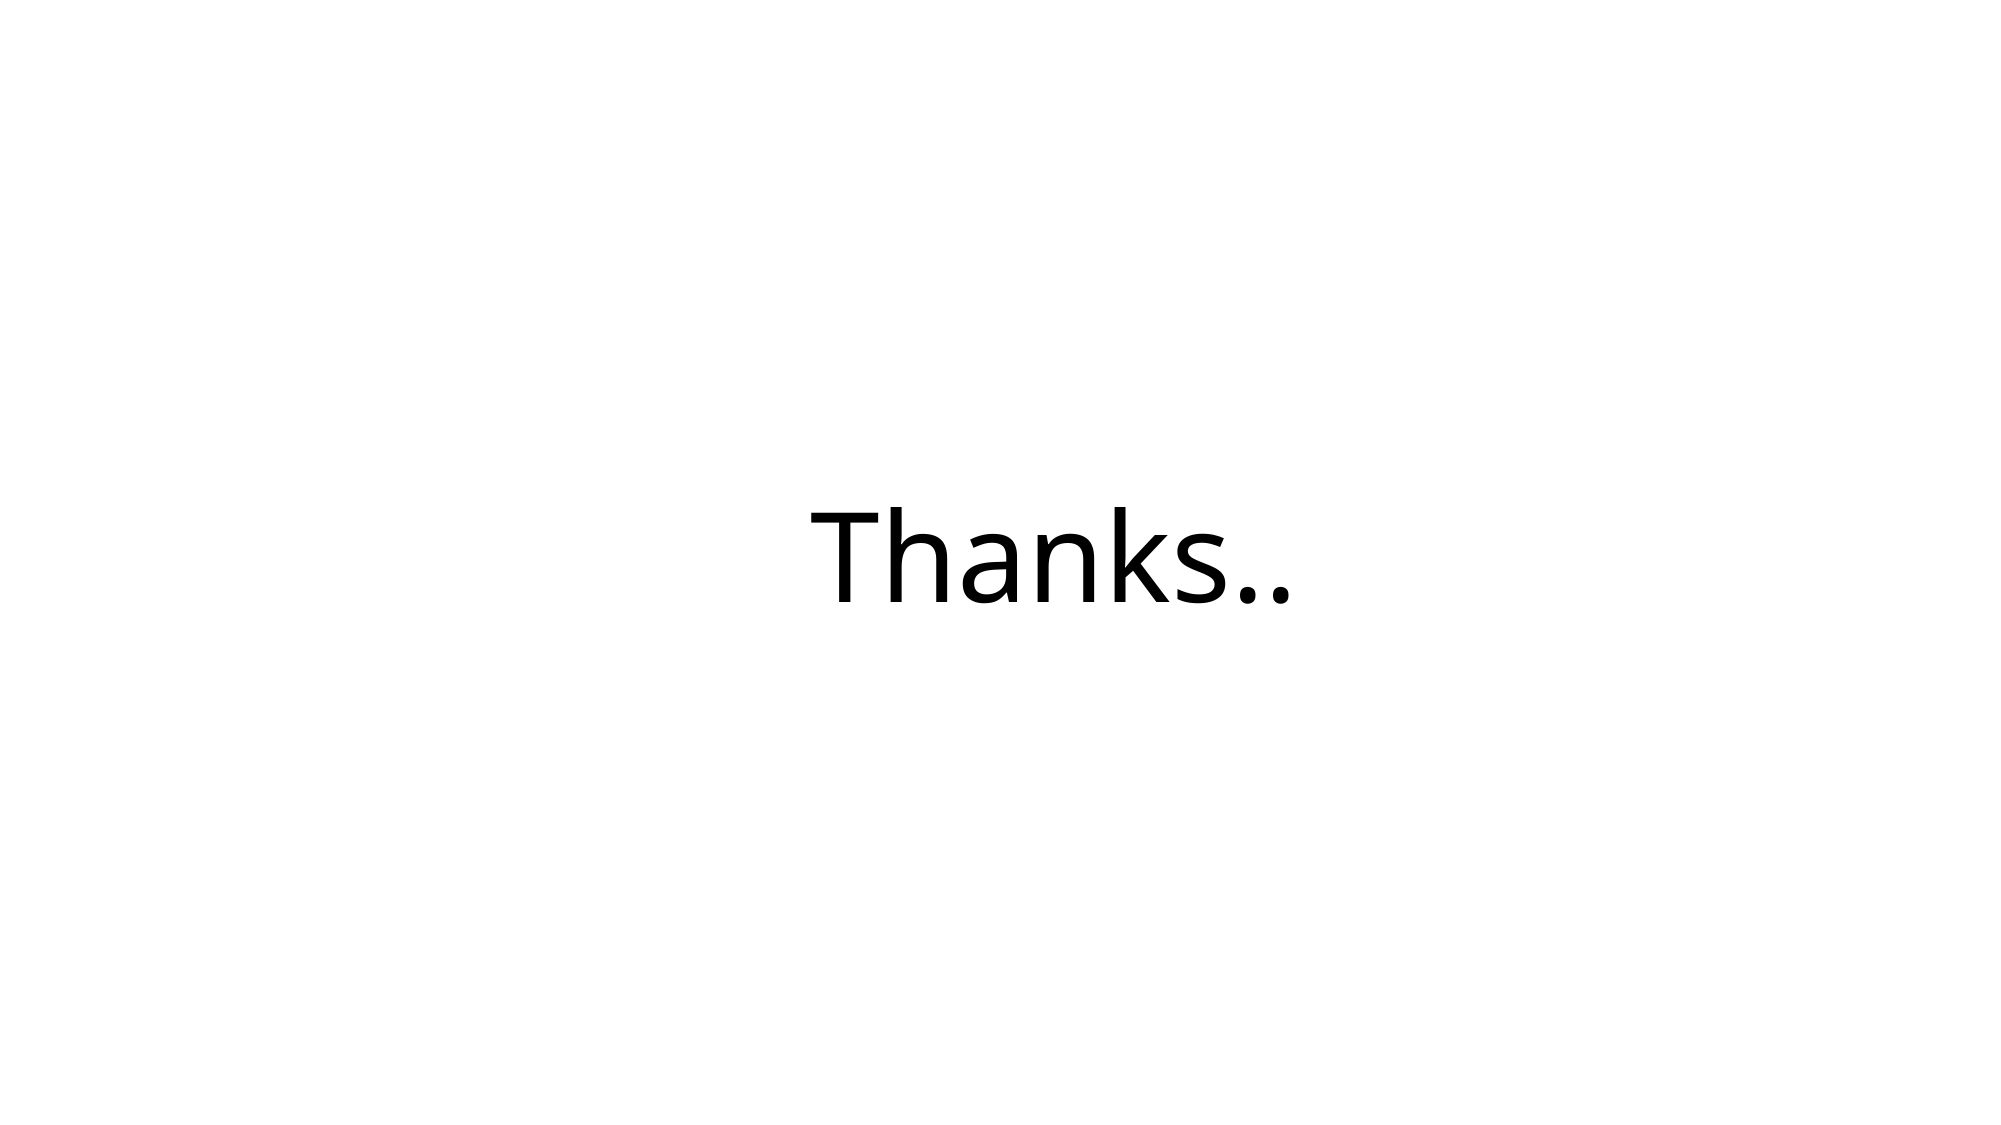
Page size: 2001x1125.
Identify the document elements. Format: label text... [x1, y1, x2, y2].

title Thanks.. [795, 510, 1319, 615]
